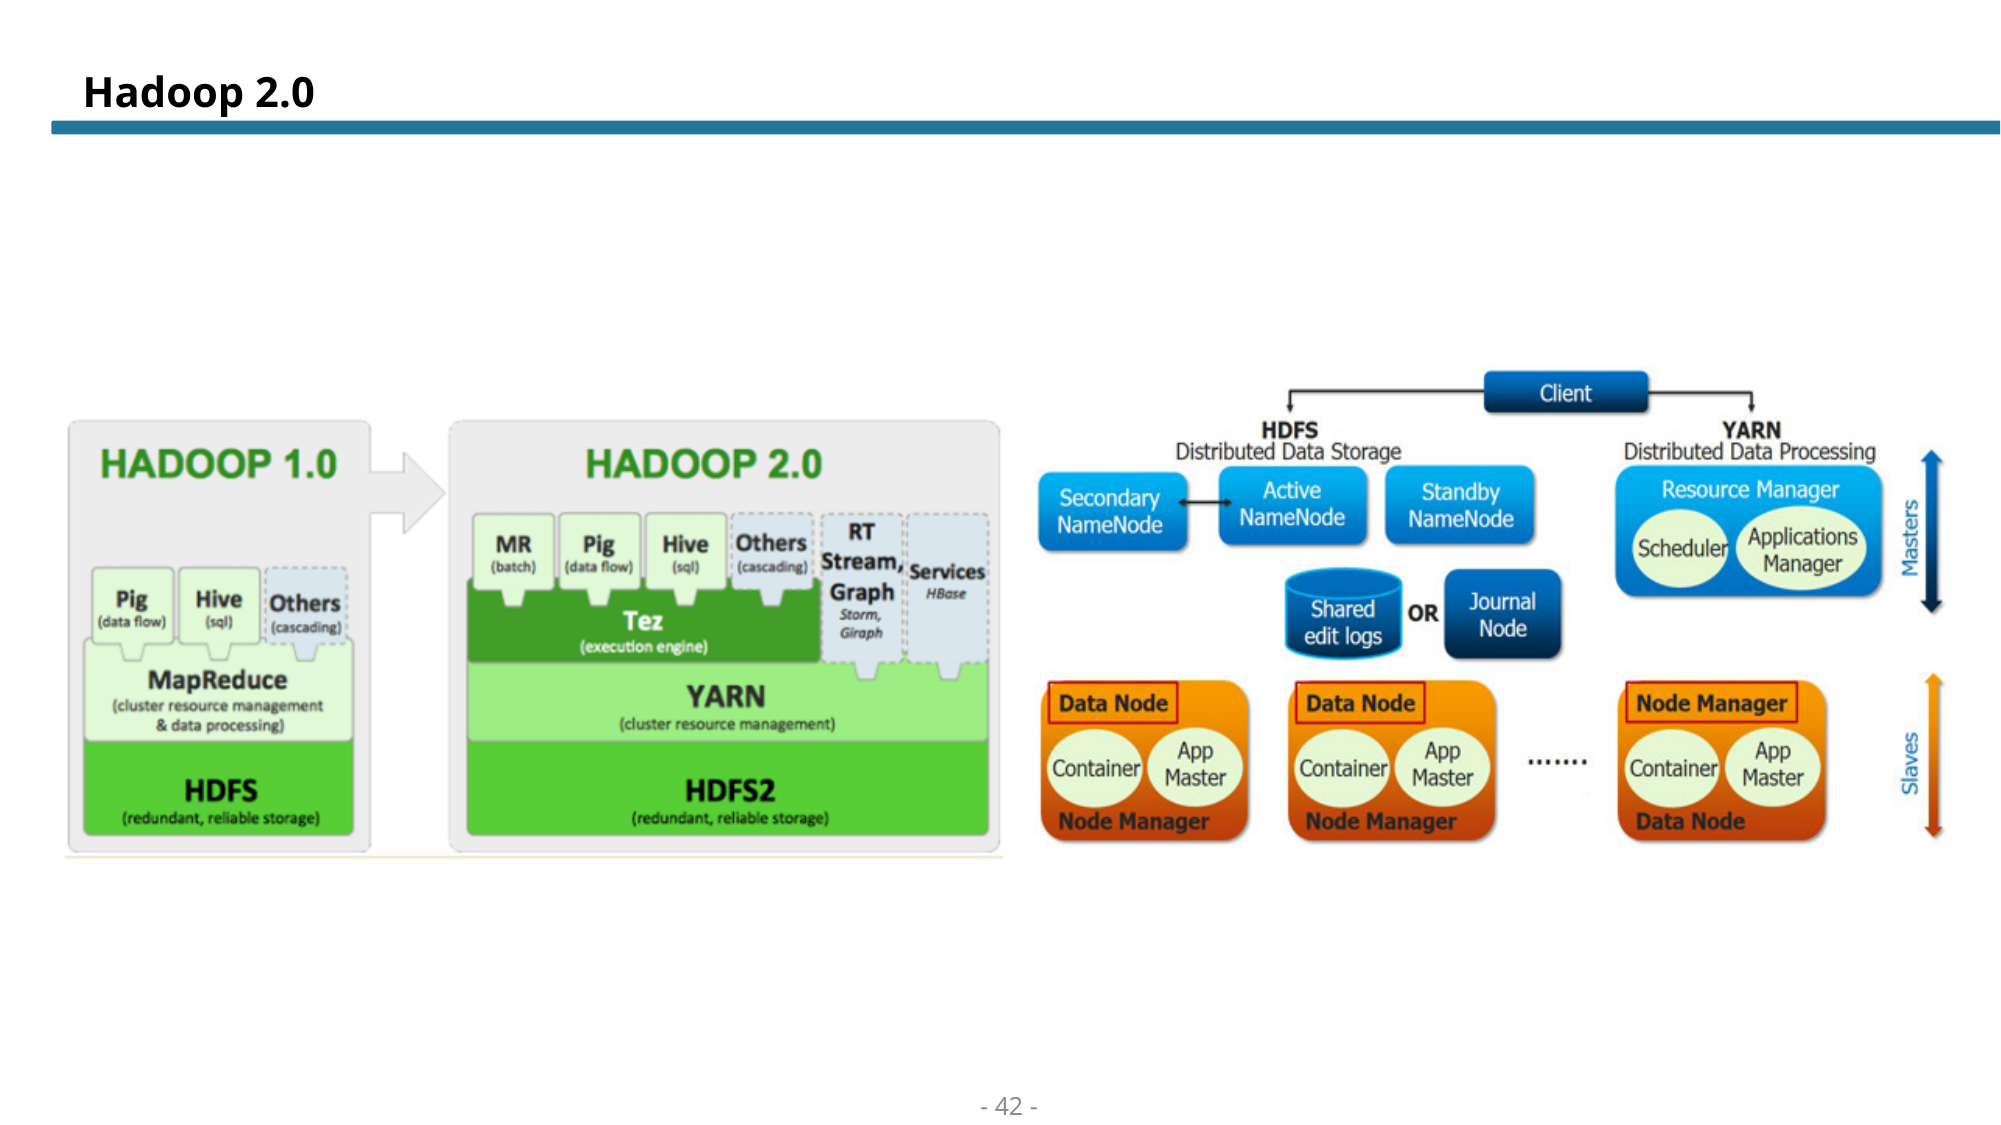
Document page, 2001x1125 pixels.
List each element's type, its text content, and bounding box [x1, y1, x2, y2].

slide_number - 42 - [778, 1090, 1246, 1125]
picture [1024, 352, 1971, 861]
title Hadoop 2.0 [67, 63, 1869, 136]
picture [62, 409, 1013, 871]
